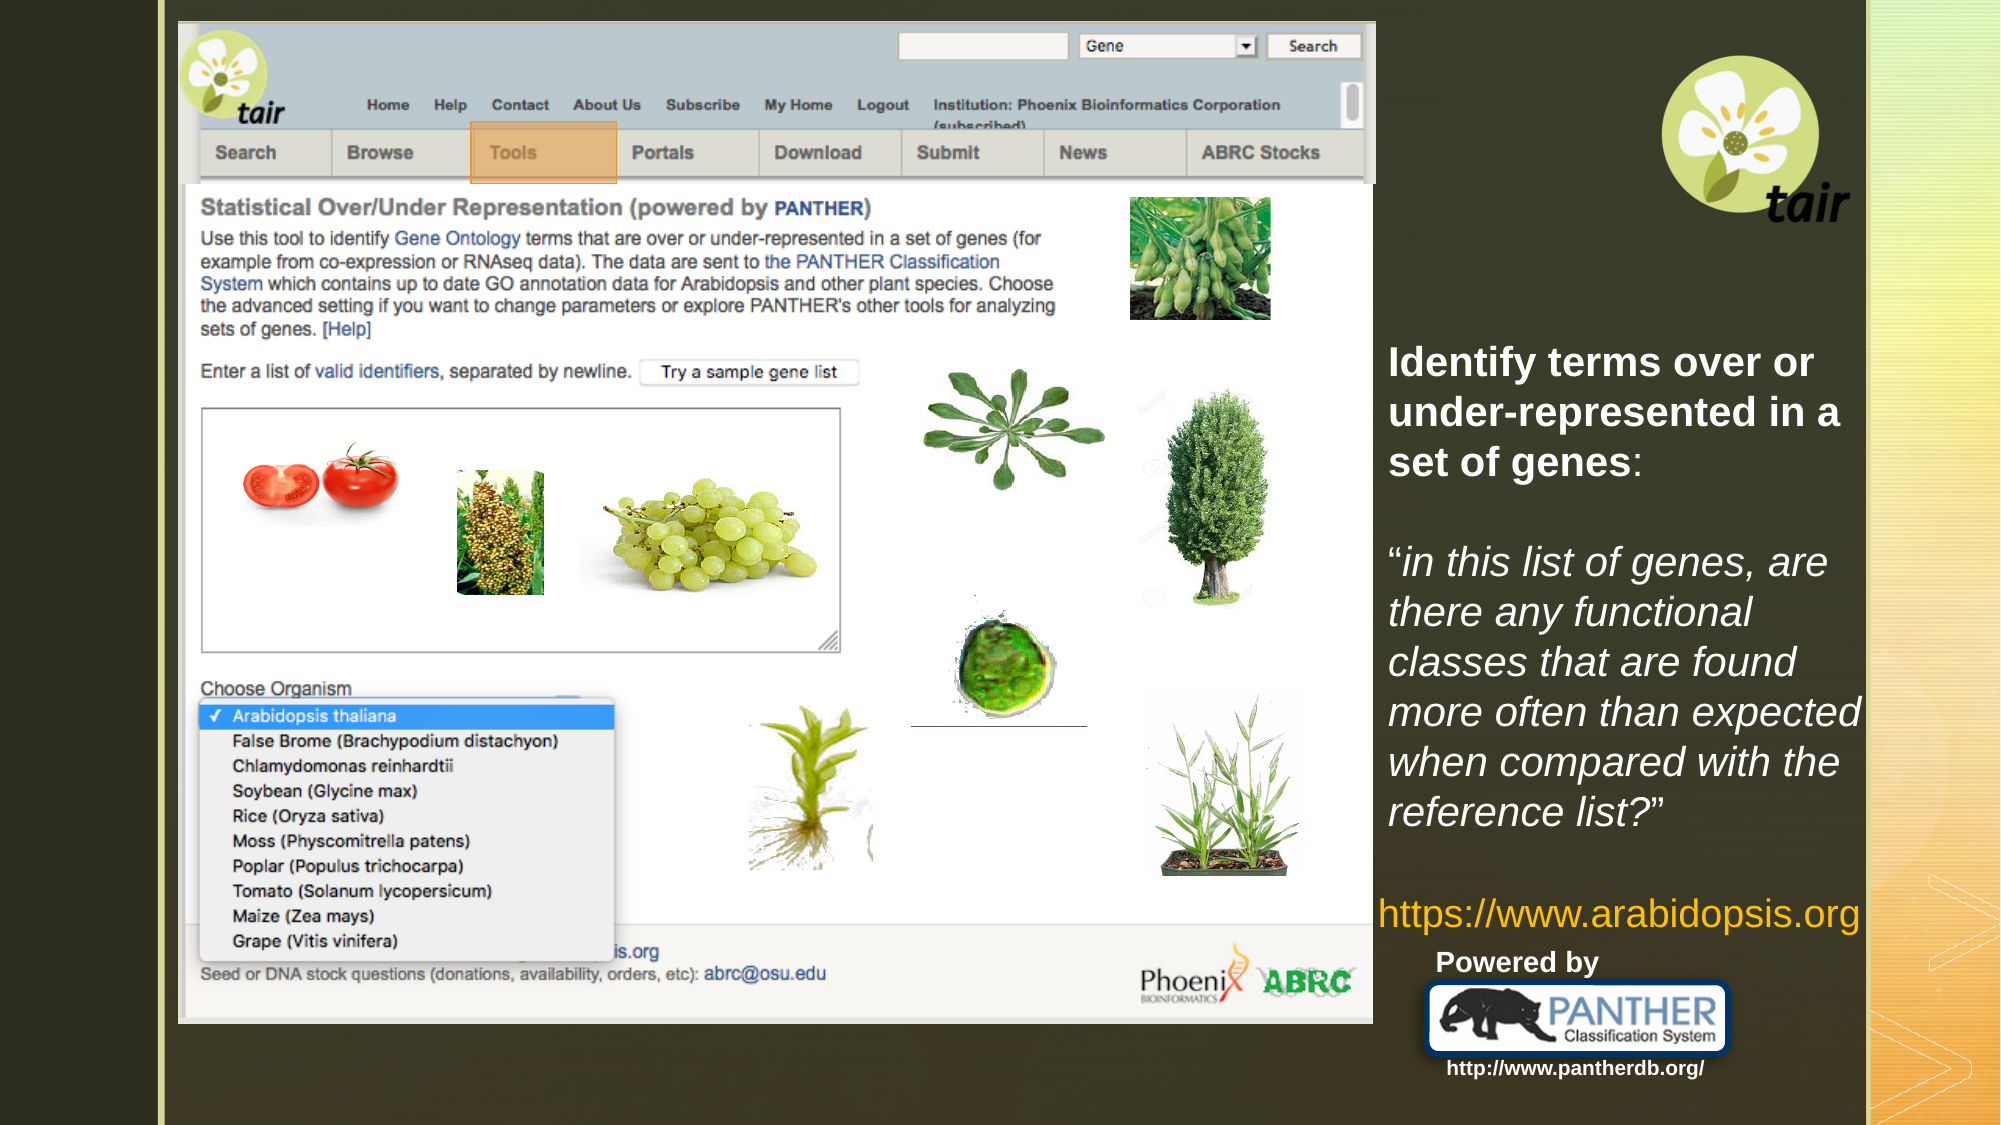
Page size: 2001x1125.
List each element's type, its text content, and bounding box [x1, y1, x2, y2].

text_box Identify terms over or under-represented in a set of genes: “in this list of genes, are there any functional classes that are found more often than expected when compared with the reference list?” [1373, 327, 1894, 843]
picture [1871, 0, 2001, 1125]
picture [178, 21, 1376, 1024]
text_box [1375, 935, 1776, 1088]
picture [1656, 49, 1853, 228]
text_box https://www.arabidopsis.org [1373, 880, 1895, 943]
